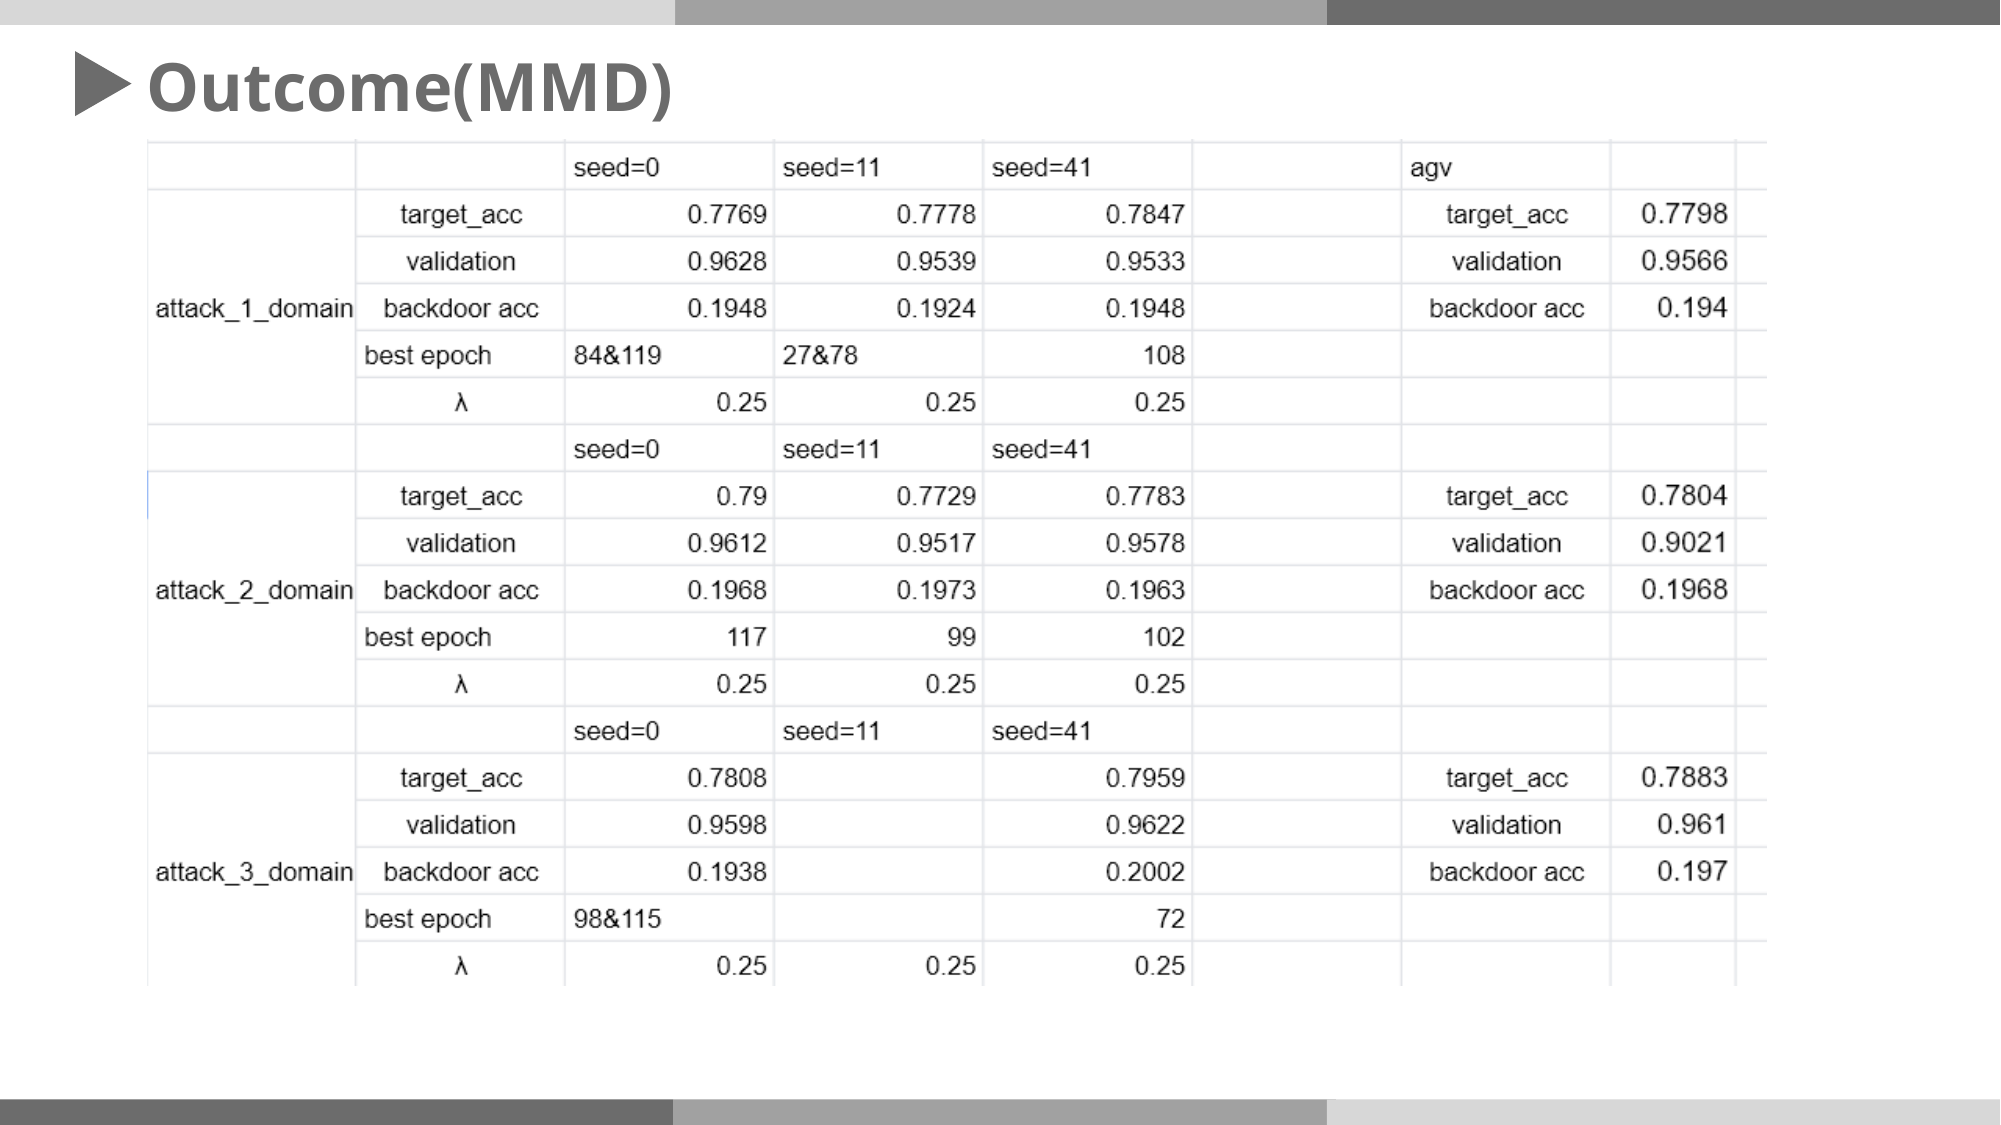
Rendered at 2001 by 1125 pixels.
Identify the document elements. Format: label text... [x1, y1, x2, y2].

text_box [1328, 0, 2000, 26]
text_box [672, 1098, 1326, 1125]
picture [147, 139, 1767, 986]
text_box [0, 1098, 672, 1125]
text_box Outcome(MMD) [131, 37, 1174, 133]
text_box [73, 49, 131, 118]
text_box [1326, 1098, 2000, 1125]
text_box [676, 0, 1328, 26]
text_box [0, 0, 676, 26]
